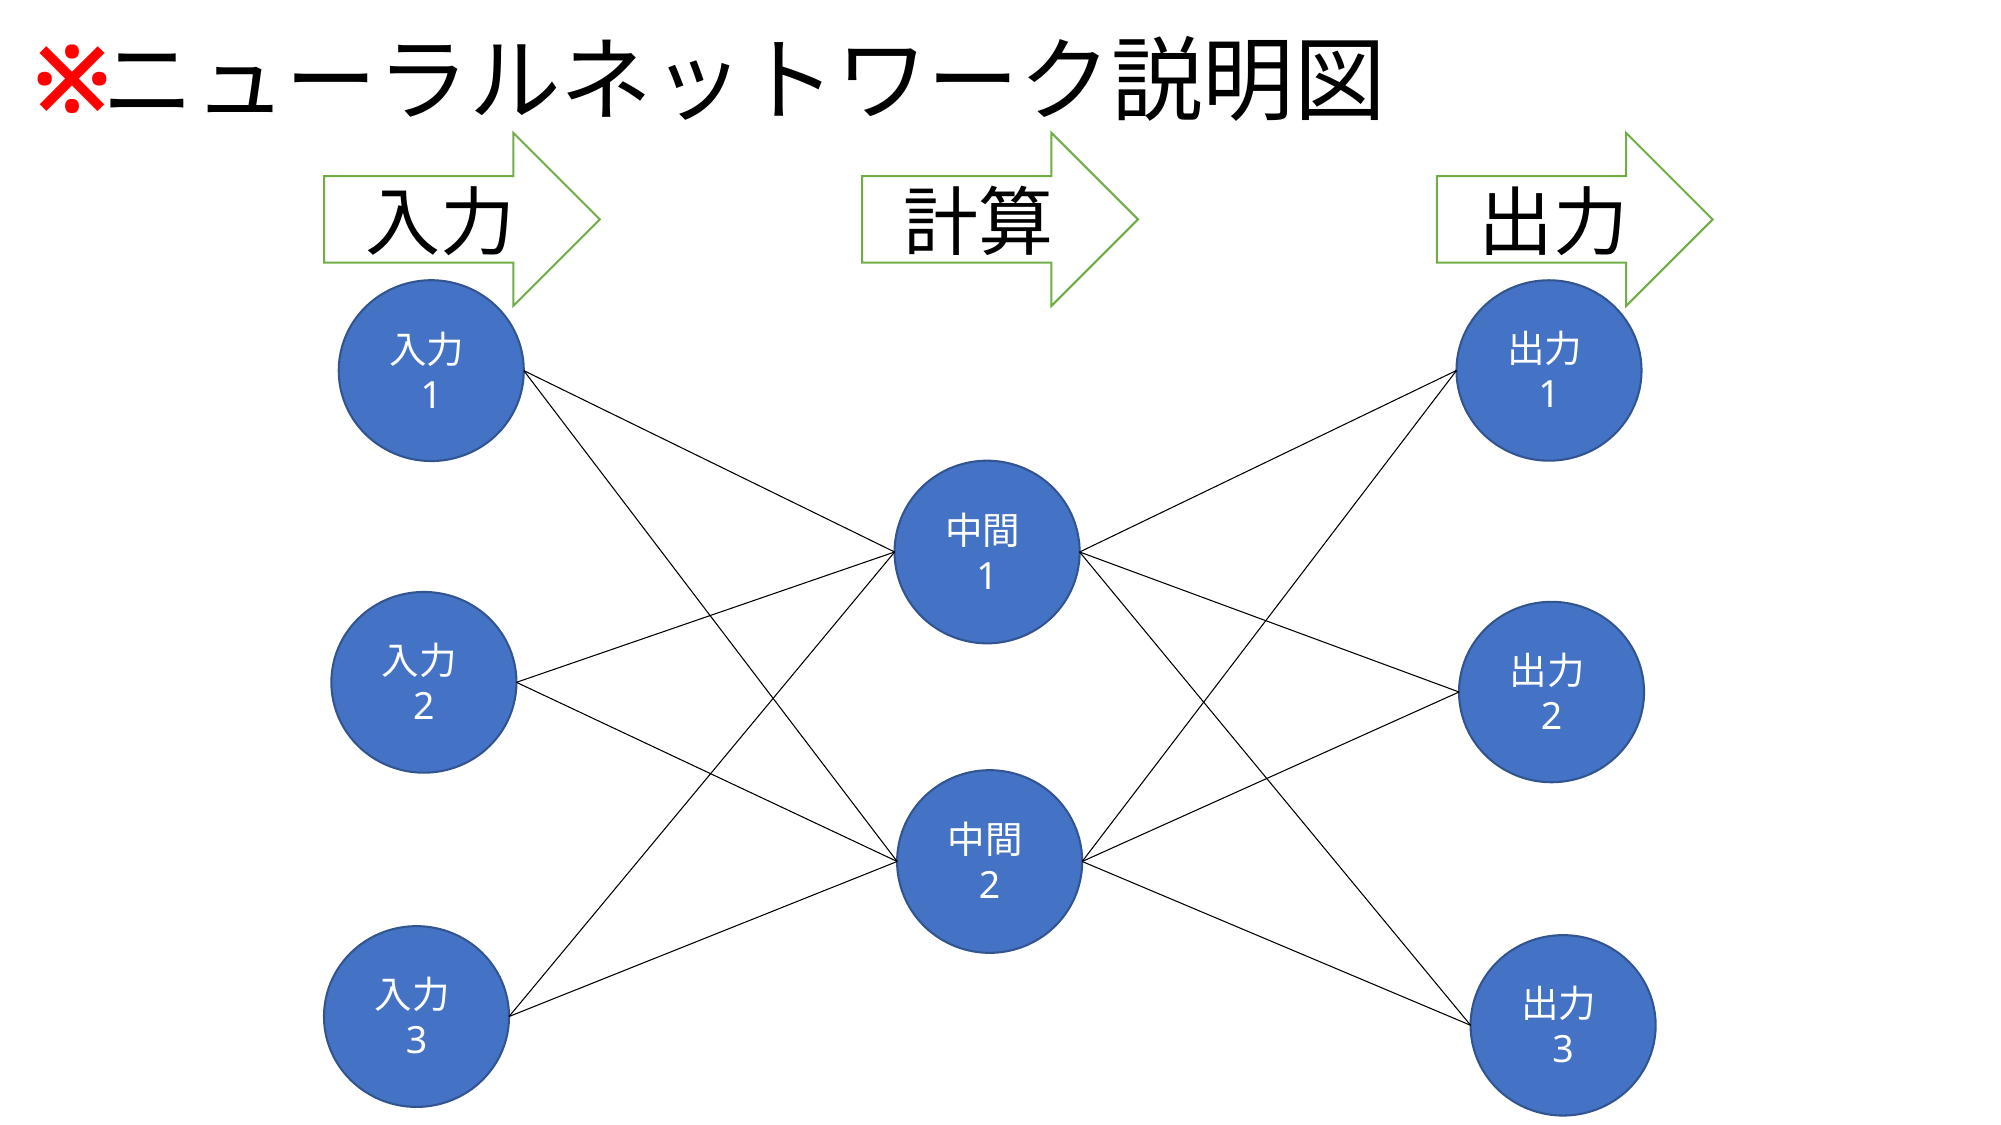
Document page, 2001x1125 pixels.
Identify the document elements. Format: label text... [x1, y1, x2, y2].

title ニューラルネットワーク説明図 [87, 0, 1813, 169]
text_box 入力 [323, 130, 602, 297]
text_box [1082, 861, 1471, 1026]
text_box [523, 370, 898, 682]
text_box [509, 861, 898, 1017]
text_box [898, 460, 1079, 953]
text_box 出力 [1435, 130, 1715, 280]
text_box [509, 551, 895, 861]
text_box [1457, 551, 1471, 861]
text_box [1082, 692, 1459, 861]
text_box ※ [19, 12, 138, 137]
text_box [1456, 280, 1656, 1116]
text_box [323, 280, 524, 1107]
text_box 計算 [861, 130, 1140, 309]
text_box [1082, 370, 1457, 692]
